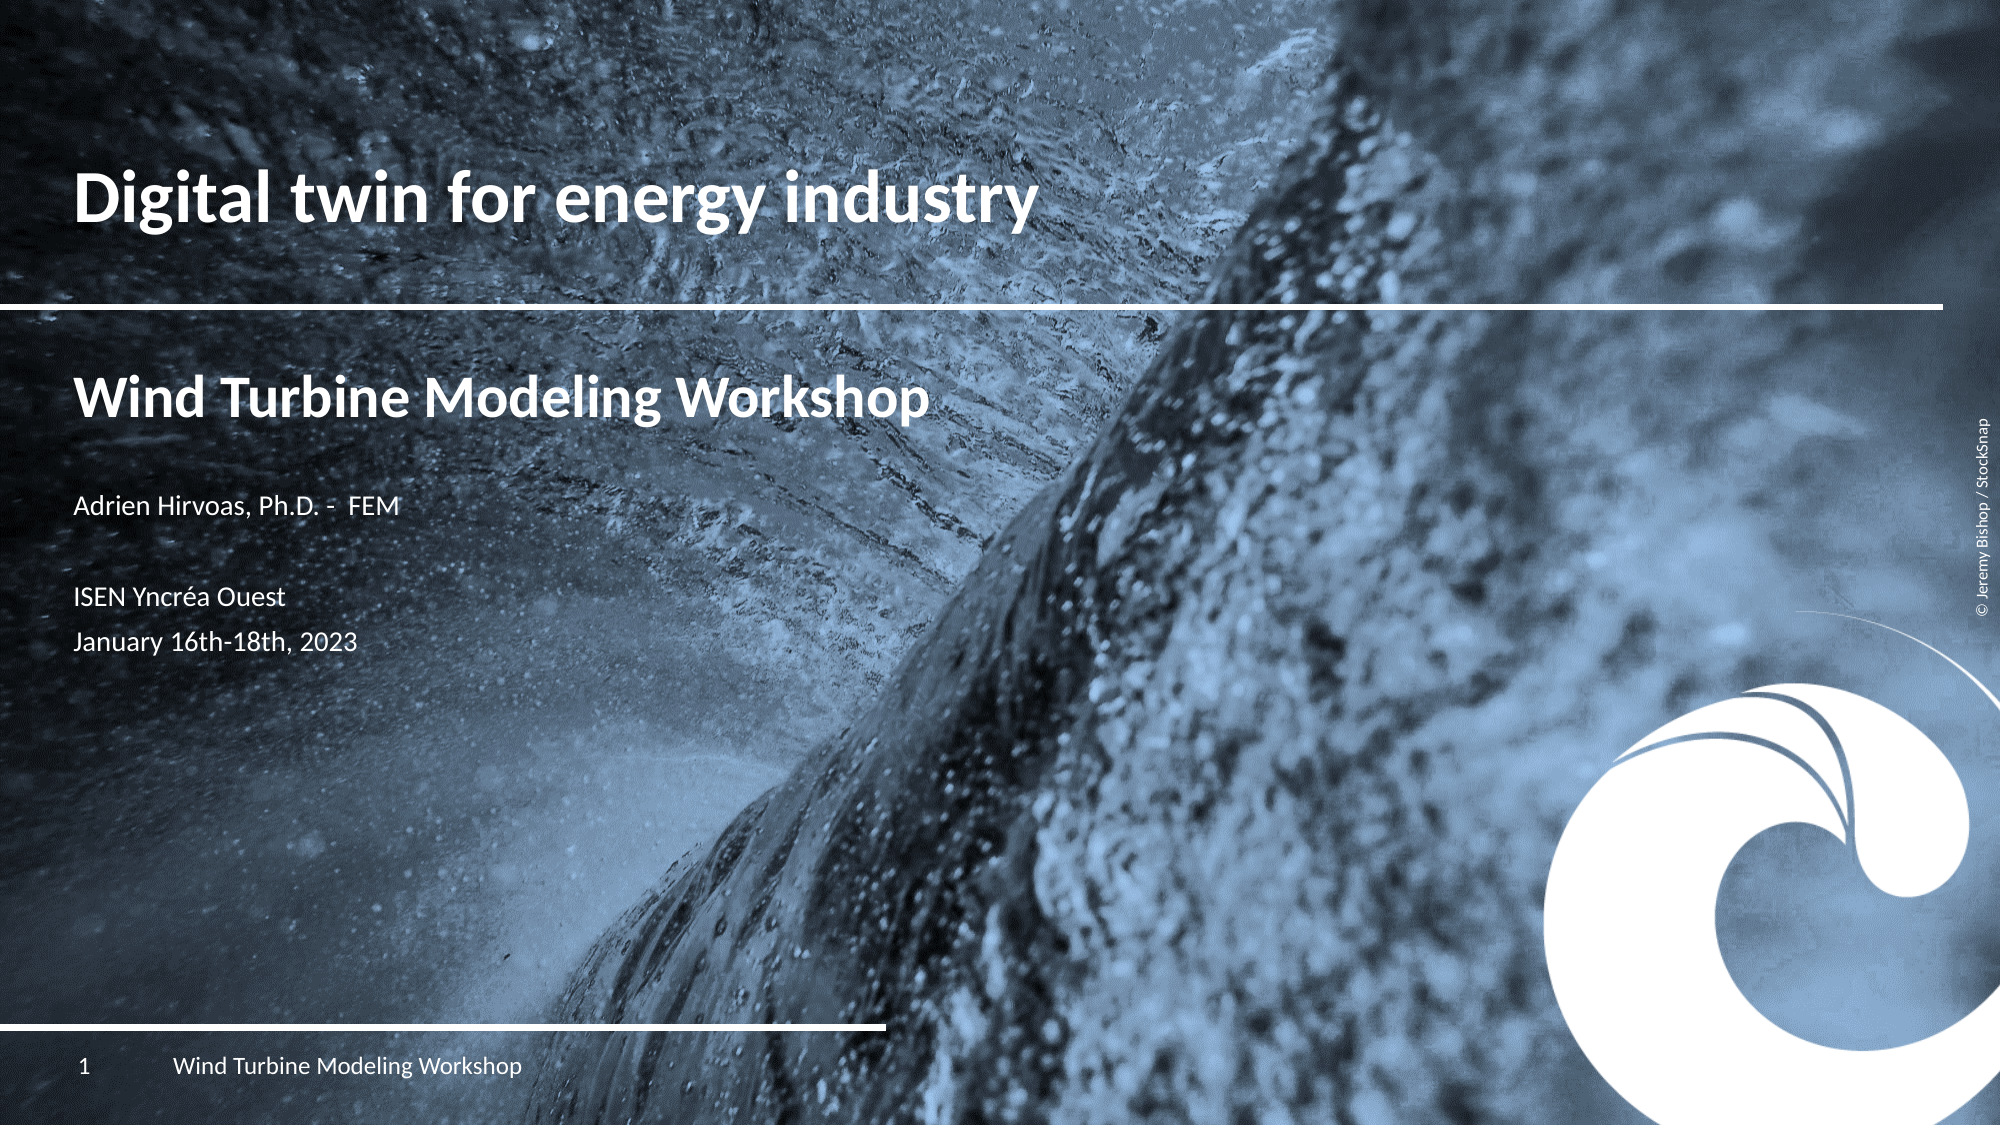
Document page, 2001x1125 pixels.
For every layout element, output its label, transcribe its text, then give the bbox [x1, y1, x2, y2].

title Digital twin for energy industry [58, 63, 1587, 246]
subtitle Wind Turbine Modeling Workshop Adrien Hirvoas, Ph.D. - FEM ISEN Yncréa Ouest January 16th-18th, 2023 [58, 358, 1228, 669]
slide_number 1 [63, 1042, 142, 1103]
footer Wind Turbine Modeling Workshop [158, 1042, 878, 1103]
picture [1543, 611, 2000, 1125]
